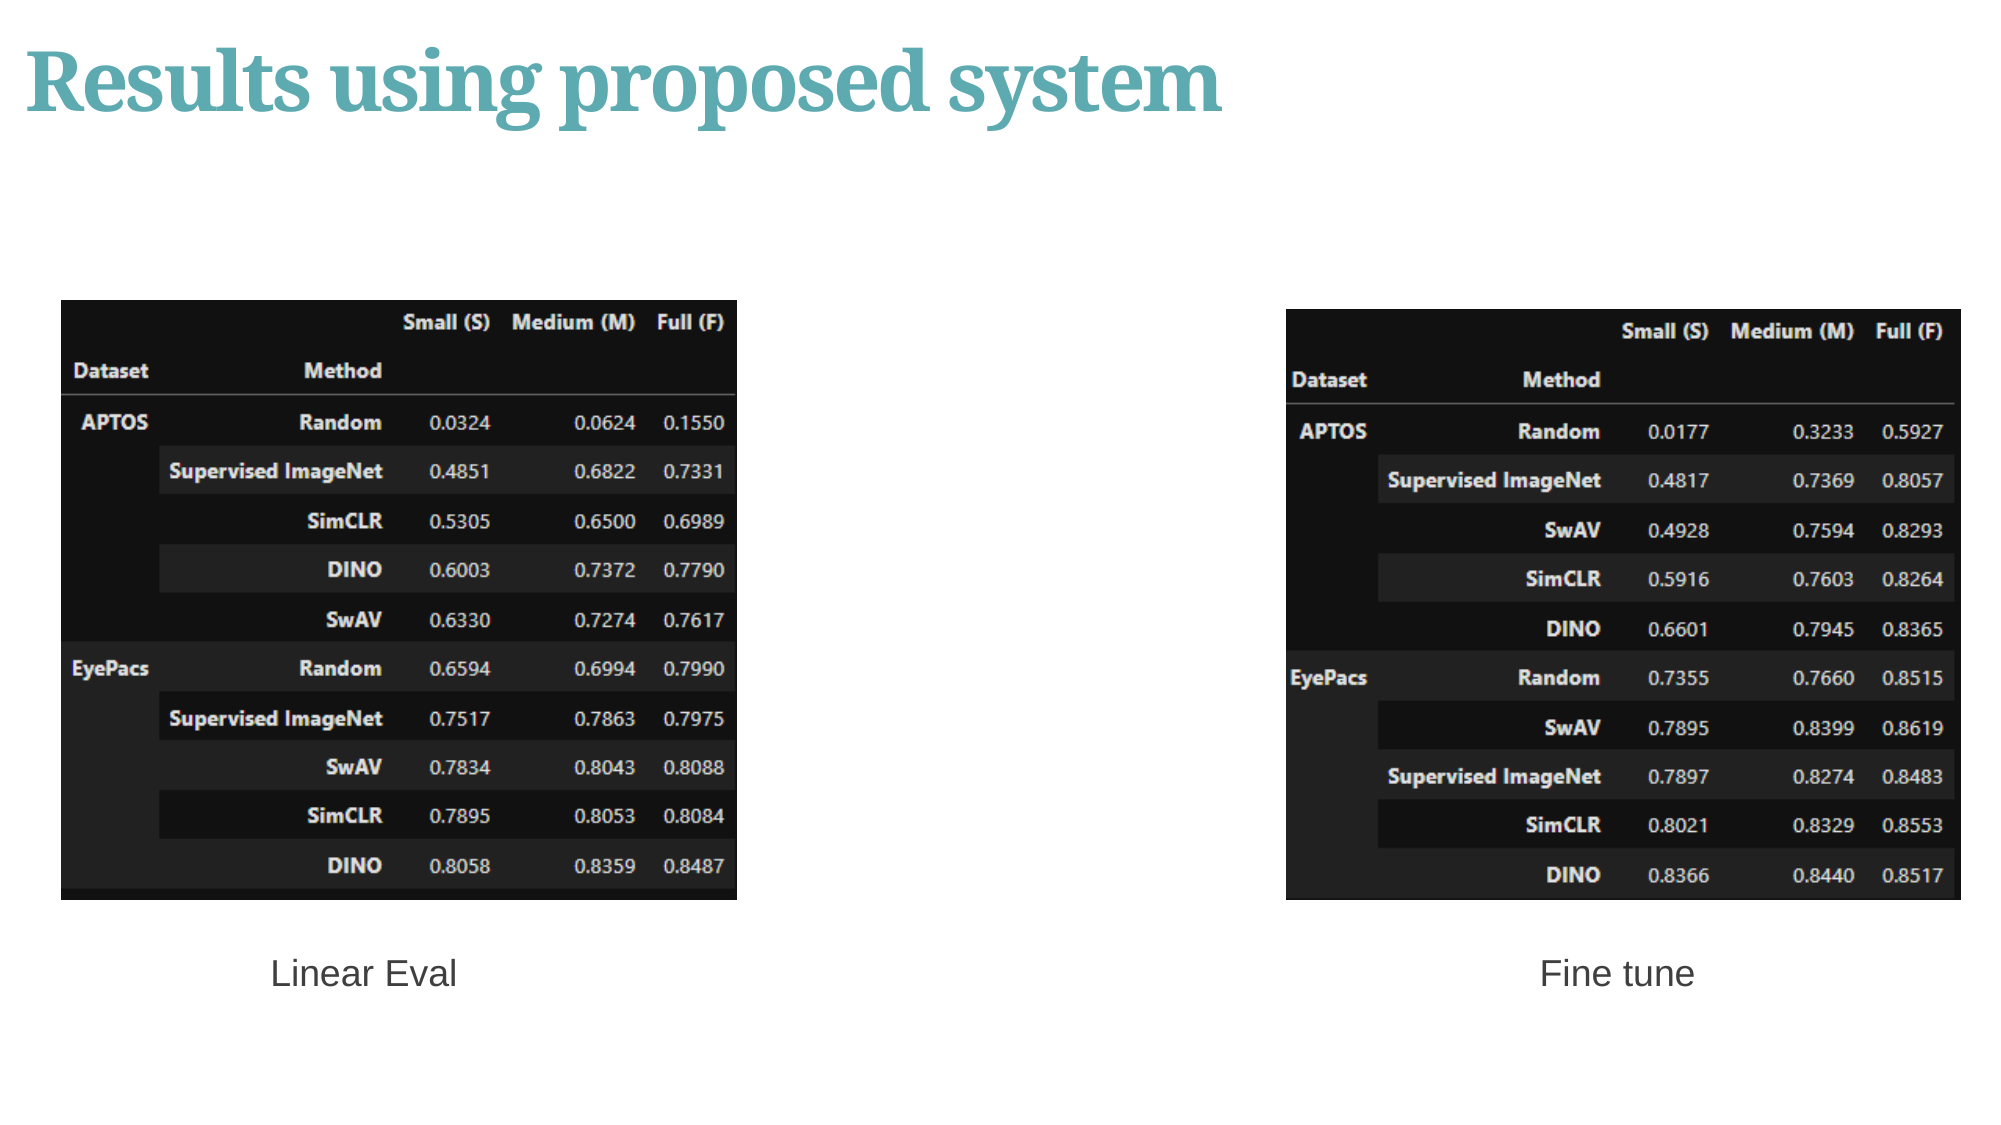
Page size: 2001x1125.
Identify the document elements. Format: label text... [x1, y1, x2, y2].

title Results using proposed system [25, 29, 1525, 138]
picture [1286, 309, 1961, 900]
text_box Fine tune [1524, 941, 1763, 1002]
picture [61, 300, 737, 900]
text_box Linear Eval [255, 941, 510, 1002]
